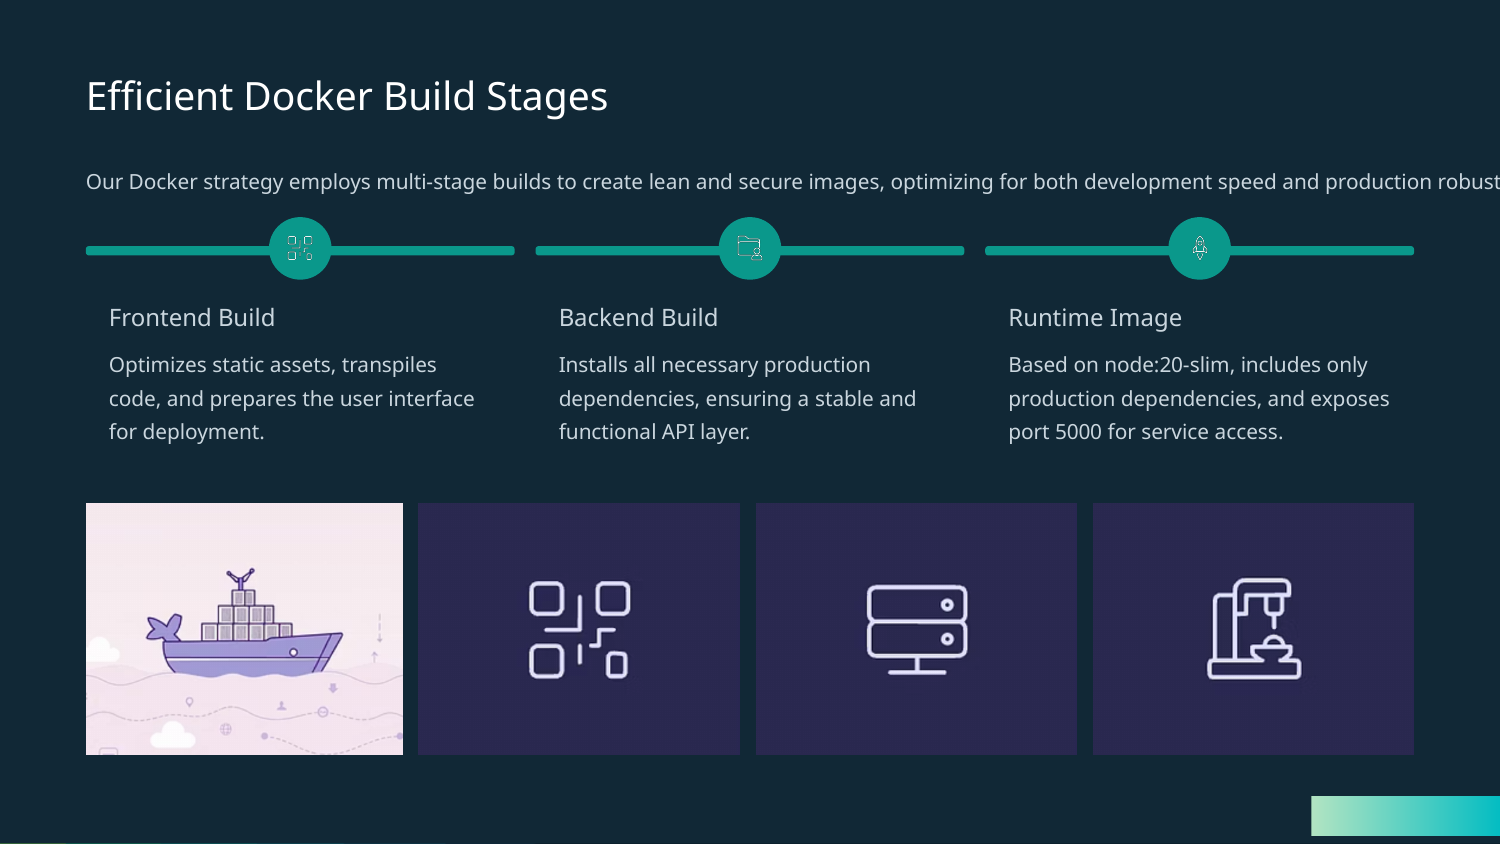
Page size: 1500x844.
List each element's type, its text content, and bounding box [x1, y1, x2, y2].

picture [287, 235, 313, 262]
text_box Frontend Build [109, 300, 355, 332]
picture [1186, 235, 1213, 262]
text_box [985, 255, 1415, 468]
text_box Efficient Docker Build Stages [85, 69, 766, 119]
text_box [535, 255, 965, 468]
text_box [535, 246, 719, 256]
text_box [1231, 246, 1415, 256]
text_box Runtime Image [1008, 300, 1254, 332]
text_box Backend Build [558, 300, 805, 332]
text_box [718, 217, 782, 280]
text_box [1311, 796, 1500, 836]
text_box [85, 255, 515, 468]
picture [755, 503, 1077, 755]
picture [1093, 503, 1414, 755]
picture [418, 503, 740, 755]
picture [86, 503, 403, 755]
text_box Optimizes static assets, transpiles code, and prepares the user interface for deployment. [109, 343, 492, 444]
text_box [85, 246, 269, 256]
text_box Based on node:20-slim, includes only production dependencies, and exposes port 5000 for service access. [1008, 343, 1391, 444]
text_box [985, 246, 1169, 256]
text_box [268, 217, 332, 280]
picture [737, 235, 763, 262]
text_box [781, 246, 965, 256]
text_box [1168, 217, 1231, 280]
text_box Installs all necessary production dependencies, ensuring a stable and functional API layer. [558, 343, 942, 444]
text_box [331, 246, 515, 256]
text_box Our Docker strategy employs multi-stage builds to create lean and secure images, optimizing for both development speed and production robustness. [85, 160, 1415, 194]
